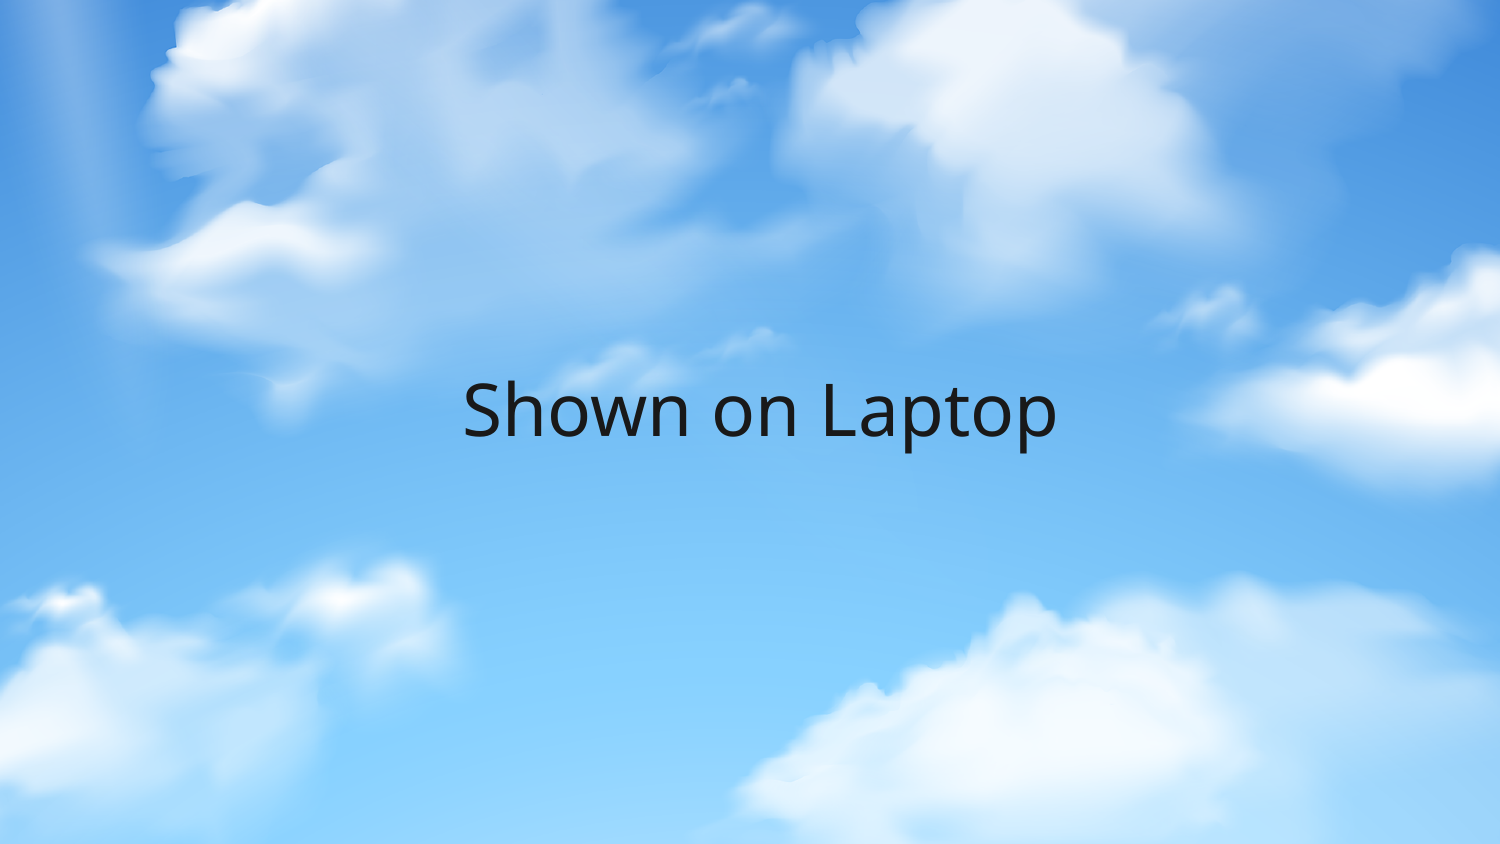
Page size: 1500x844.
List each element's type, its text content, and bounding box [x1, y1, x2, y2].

picture [0, 0, 1500, 844]
title Shown on Laptop [128, 348, 1394, 458]
